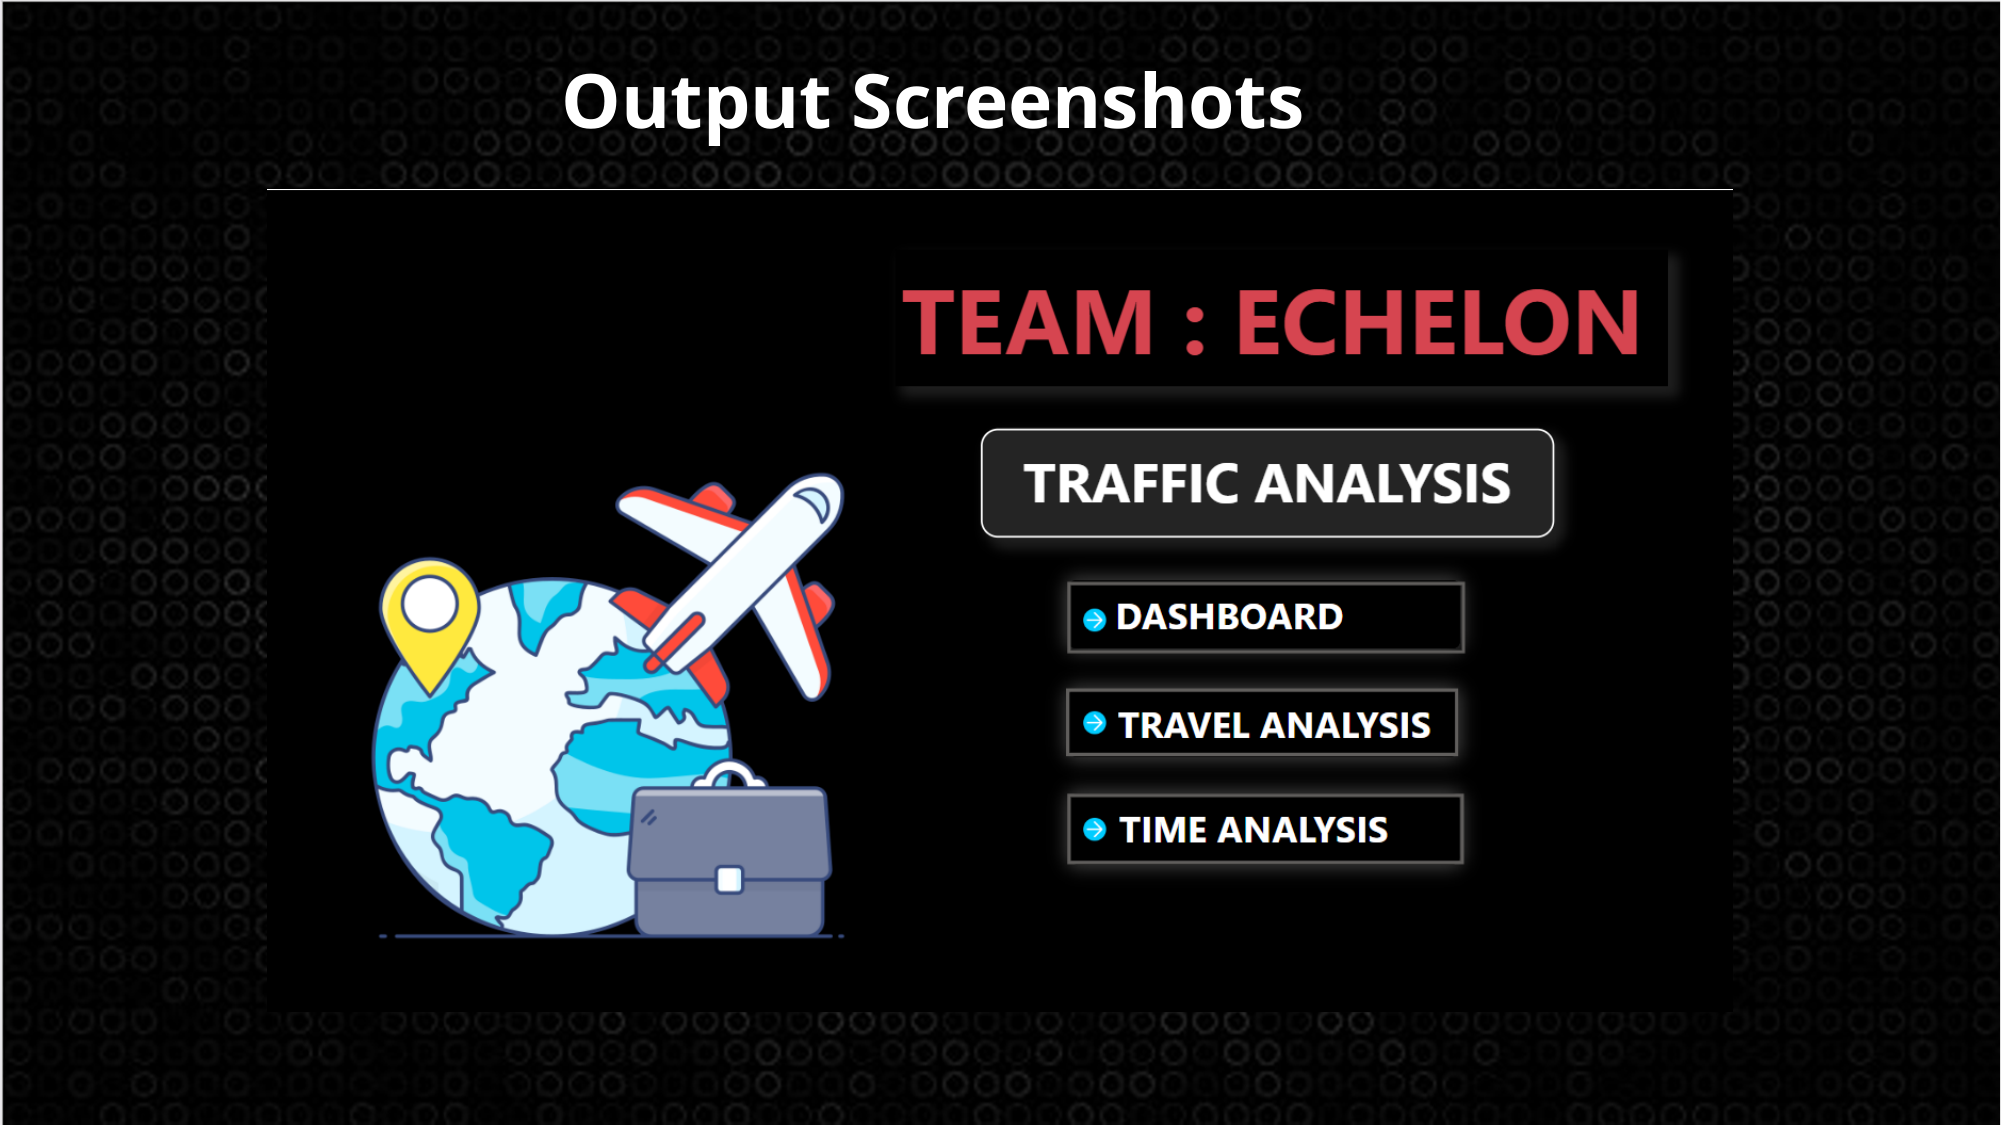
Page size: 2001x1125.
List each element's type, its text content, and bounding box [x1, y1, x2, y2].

picture [0, 0, 2001, 1125]
text_box Output Screenshots [485, 46, 1382, 152]
